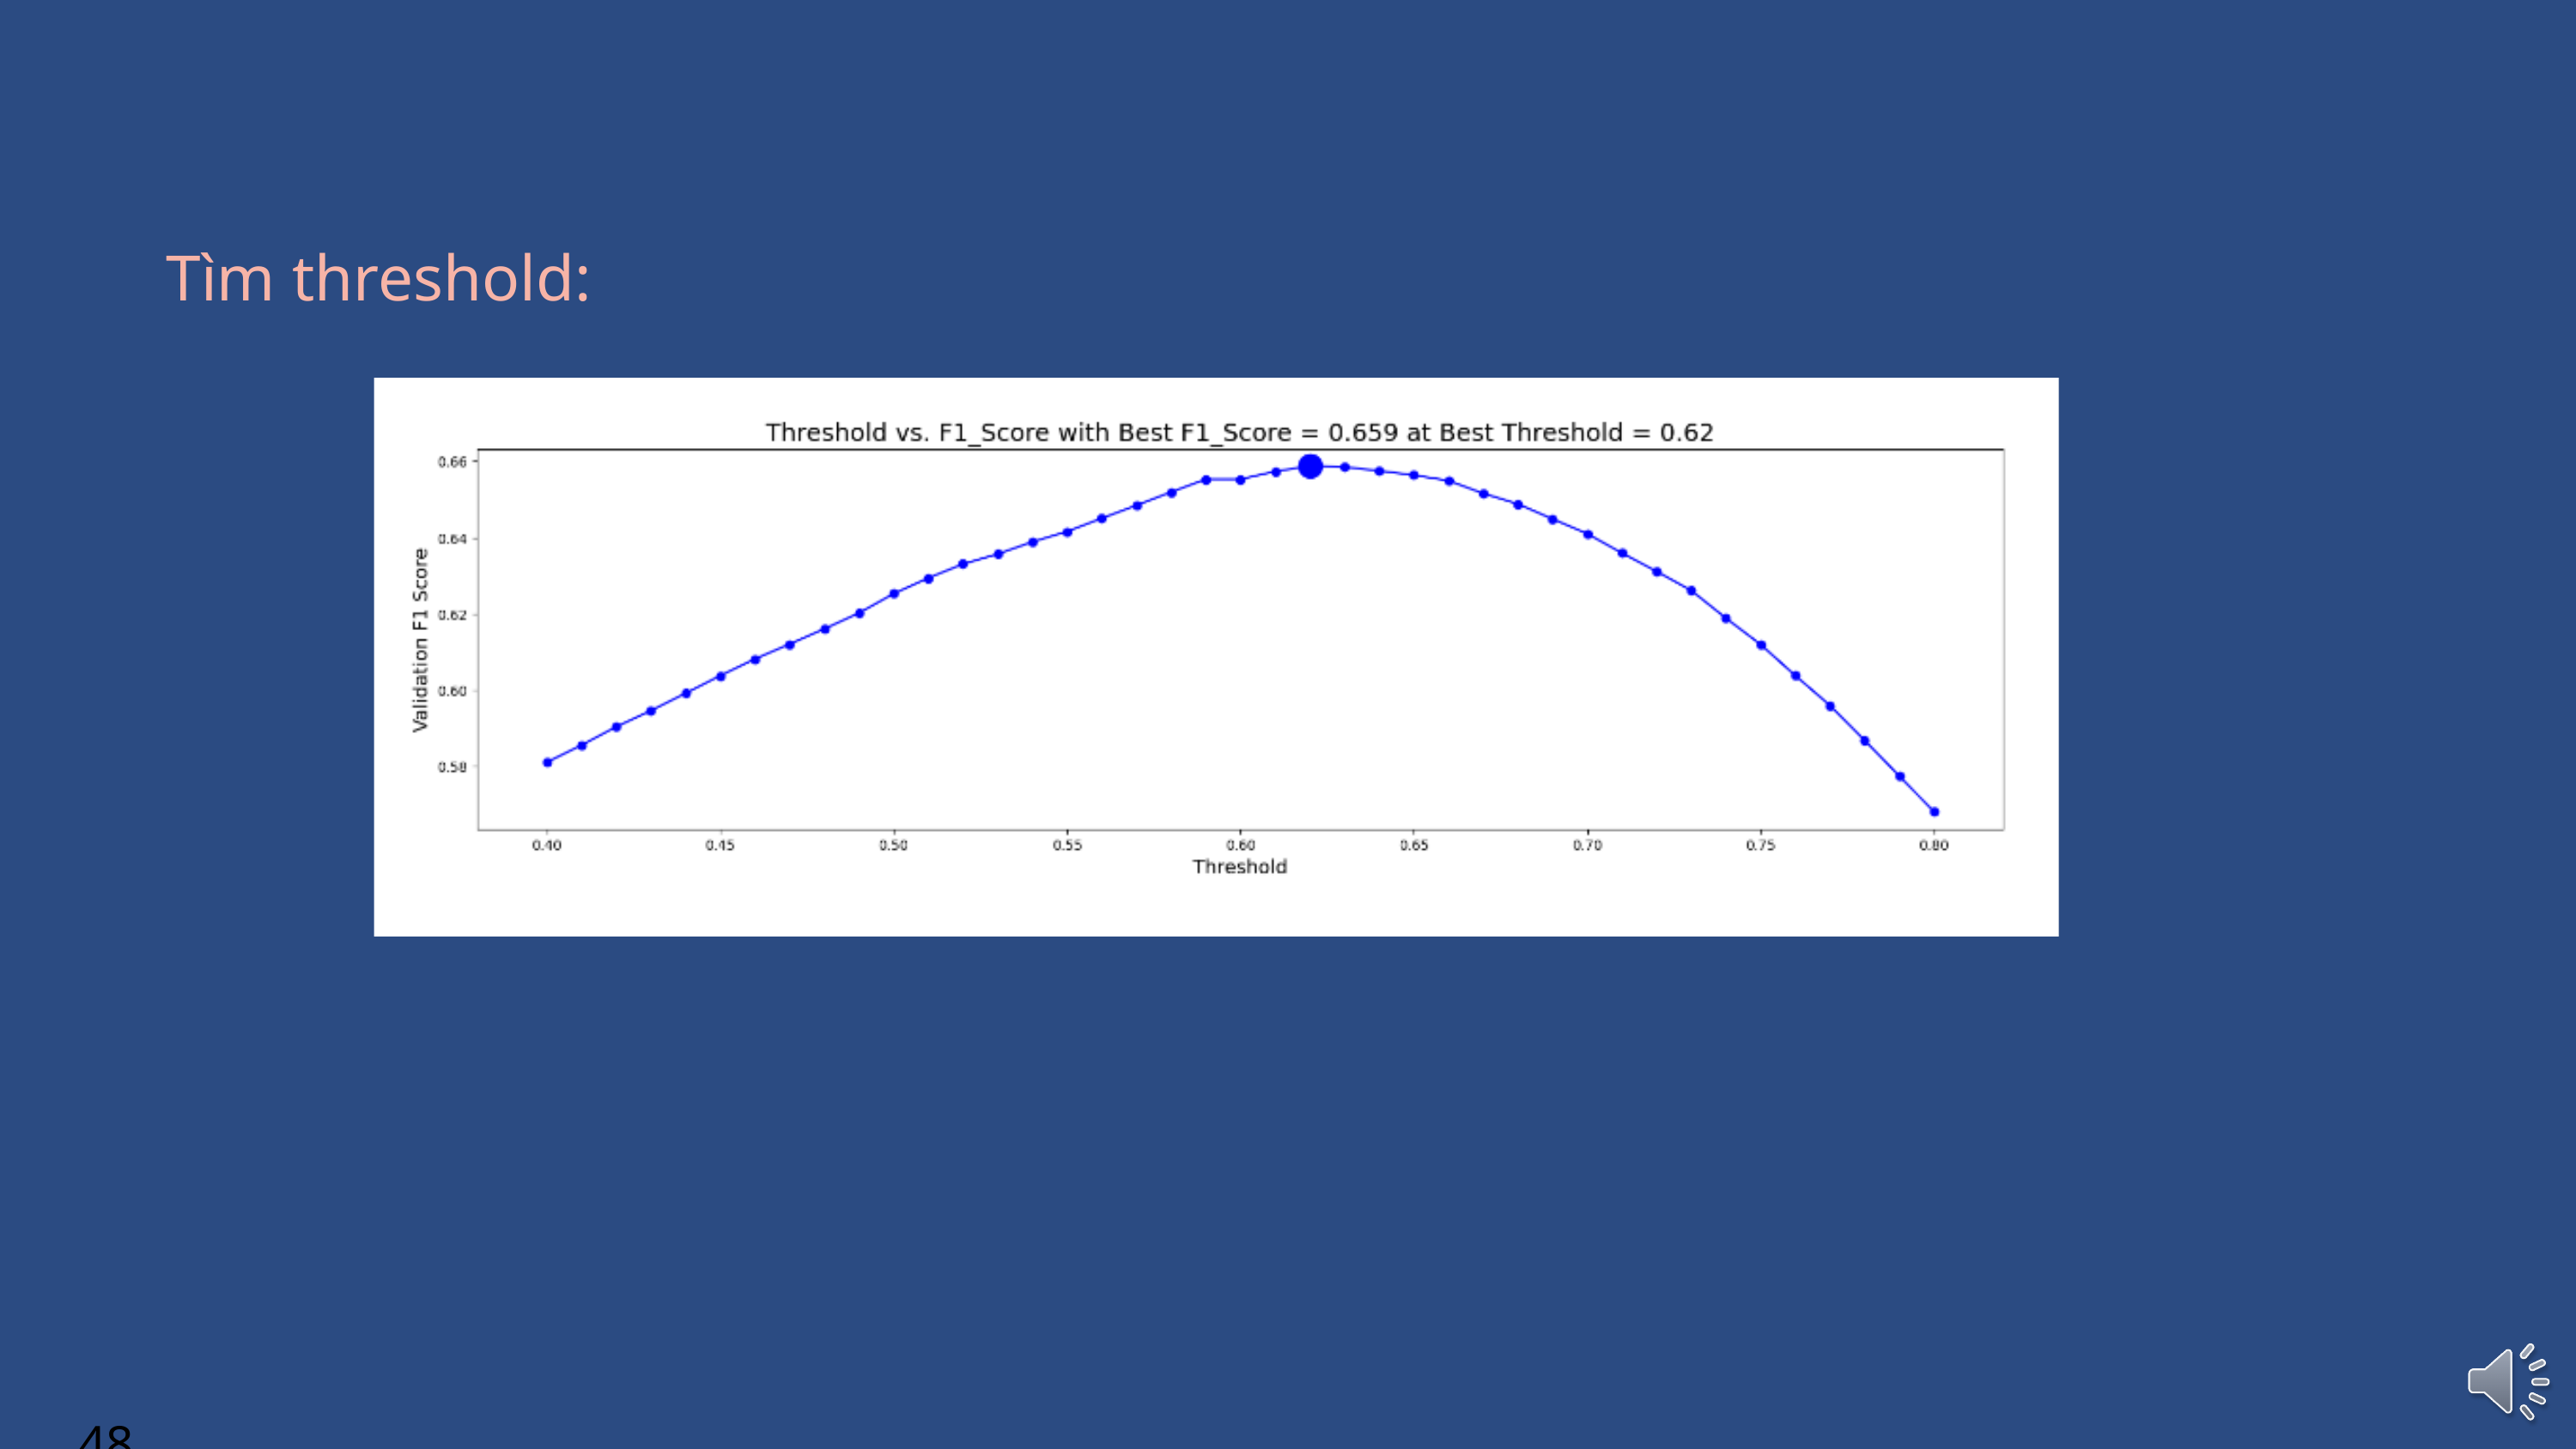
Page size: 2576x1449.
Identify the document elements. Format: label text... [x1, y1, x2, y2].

text_box 248. [0, 1389, 198, 1449]
picture [2468, 1341, 2555, 1428]
text_box [374, 378, 2059, 937]
text_box Tìm threshold: [166, 176, 1352, 313]
